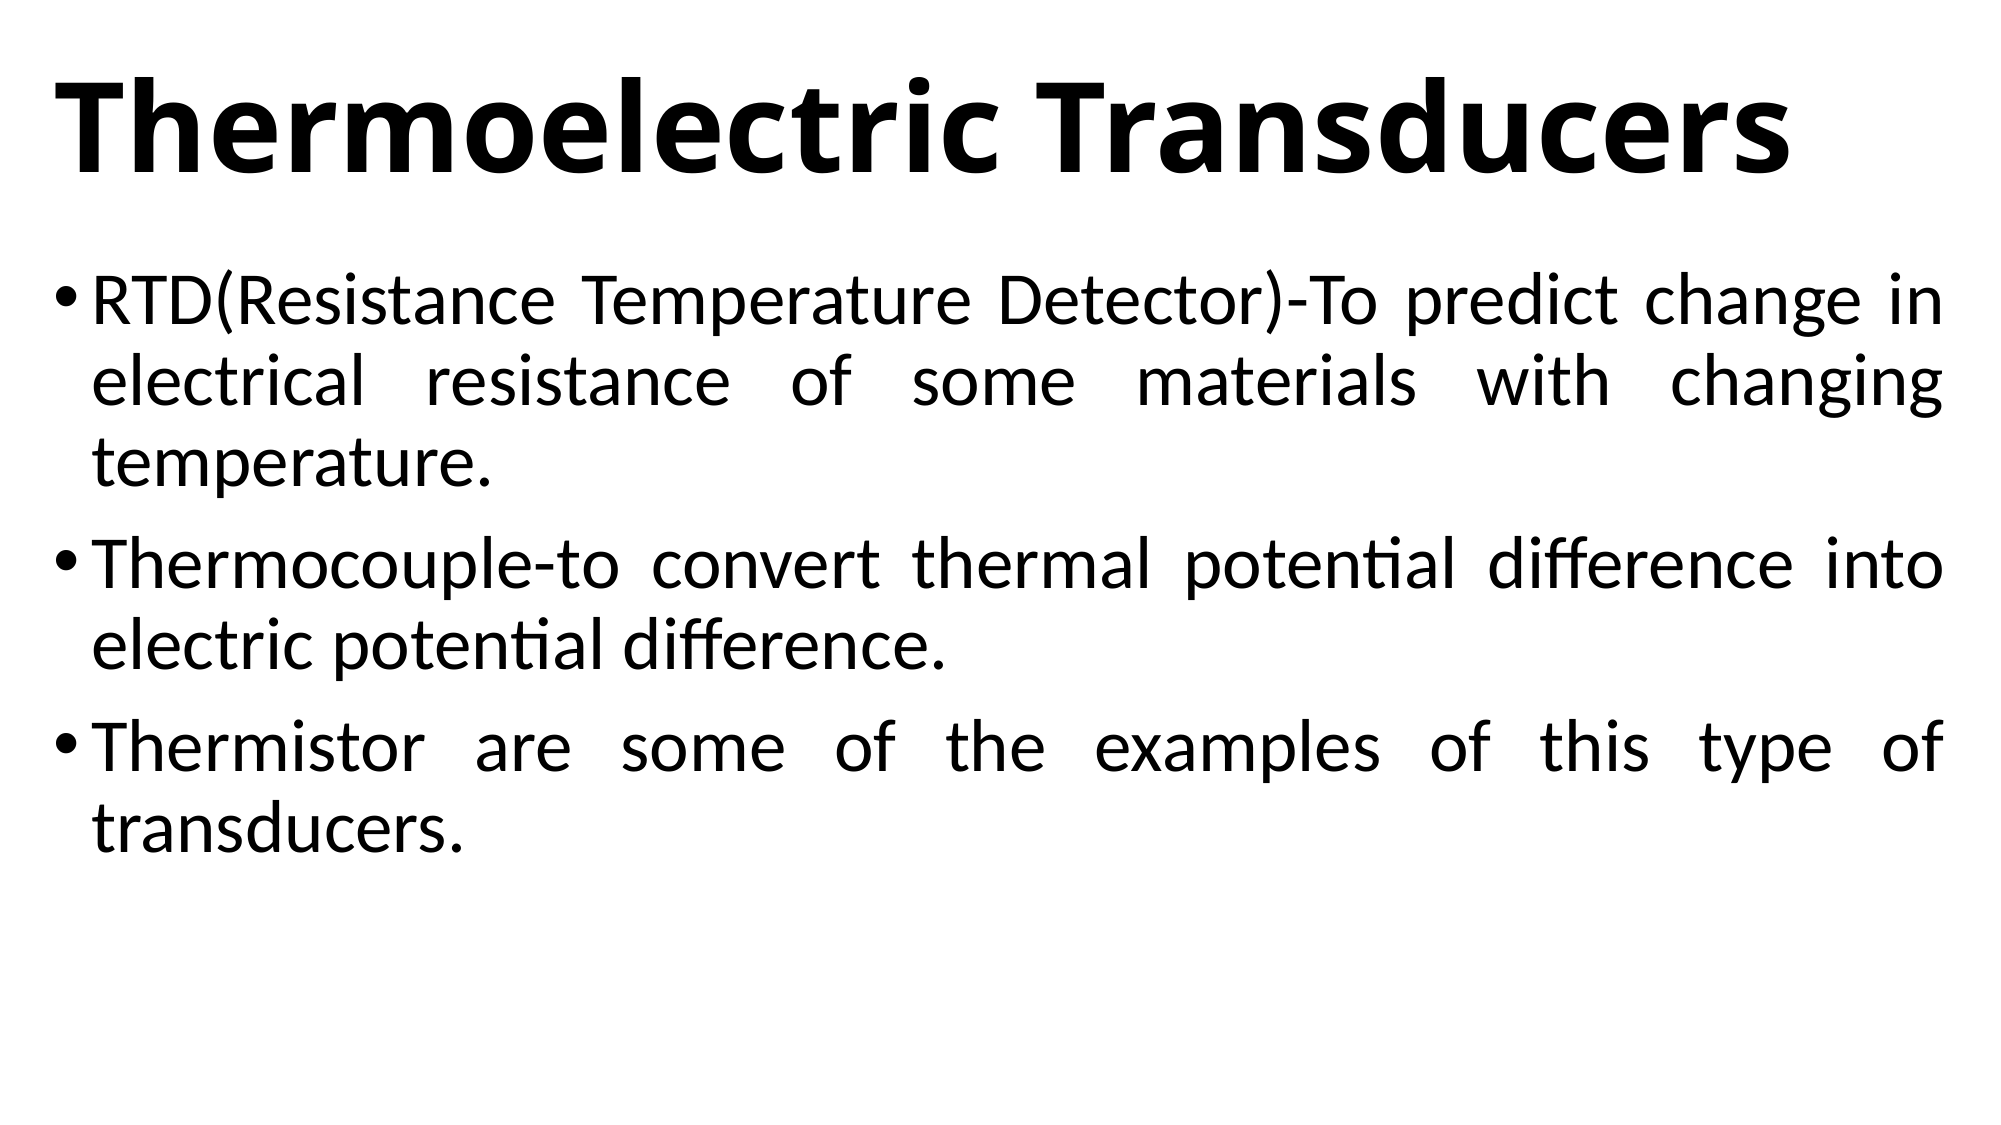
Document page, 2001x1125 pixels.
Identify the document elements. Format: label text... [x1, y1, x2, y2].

title Thermoelectric Transducers [38, 35, 1863, 228]
list RTD(Resistance Temperature Detector)-To predict change in electrical resistance of some materials with changing temperature. Thermocouple-to convert thermal potential difference into electric potential difference. Thermistor are some of the examples of this type of transducers. [38, 252, 1962, 994]
